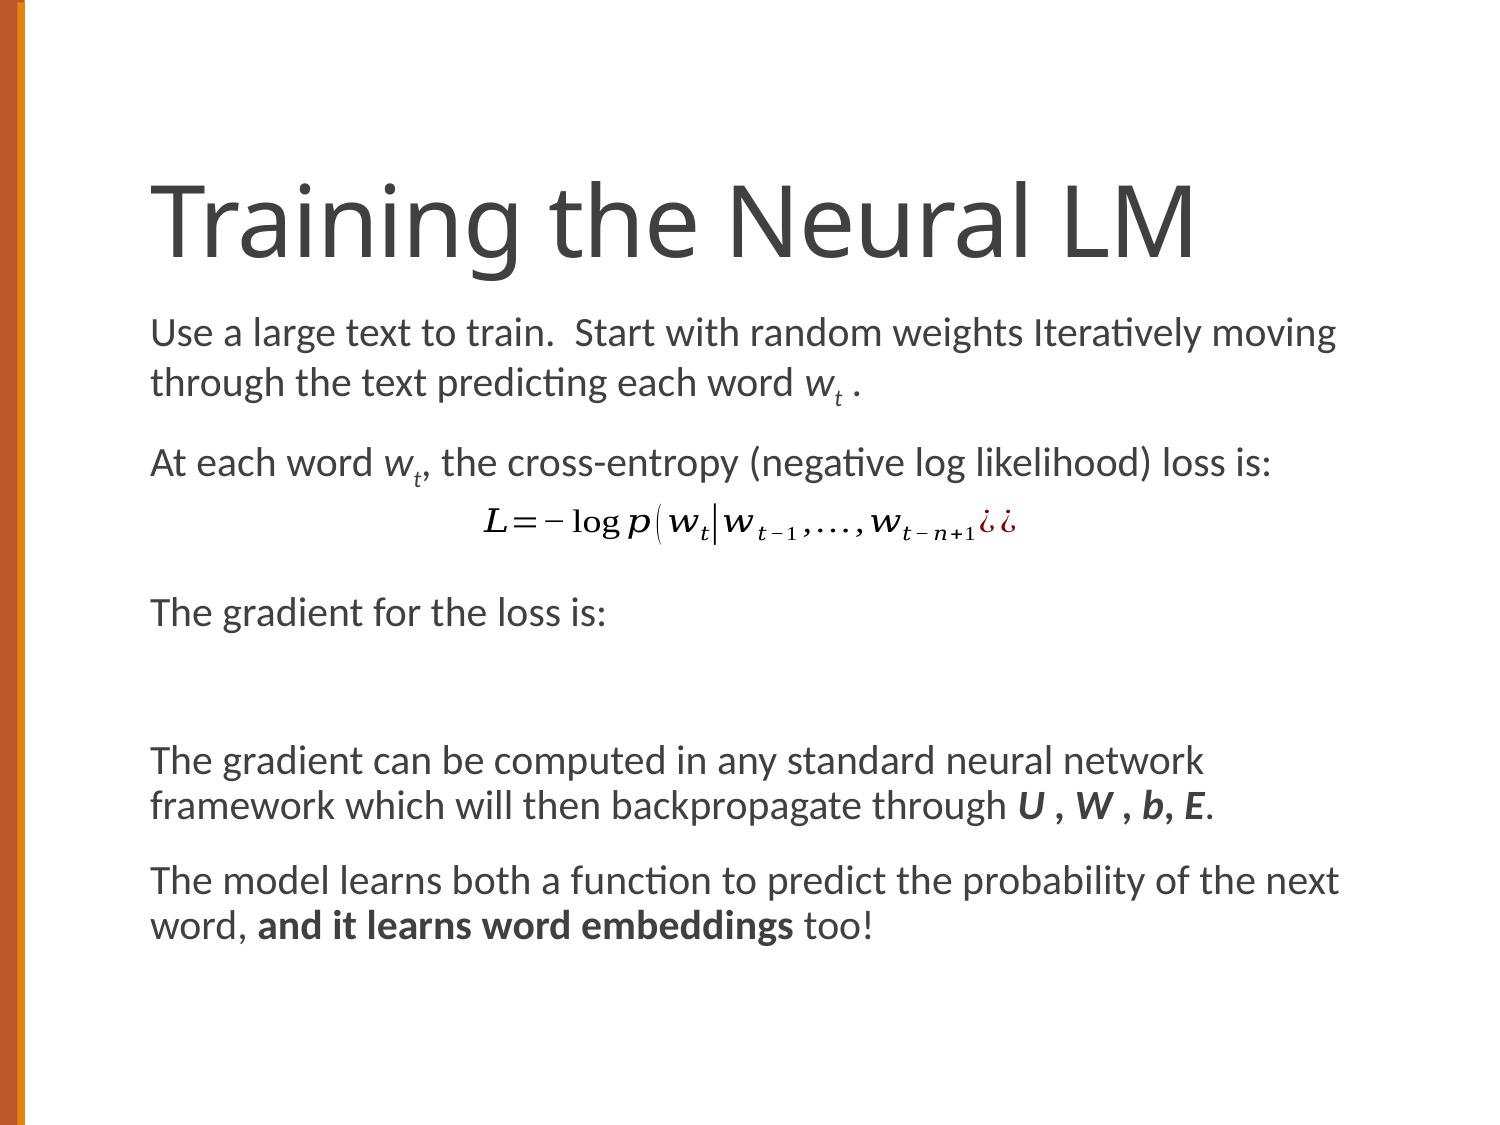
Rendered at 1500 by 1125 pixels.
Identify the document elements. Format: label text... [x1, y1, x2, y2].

title Training the Neural LM [135, 47, 1373, 285]
